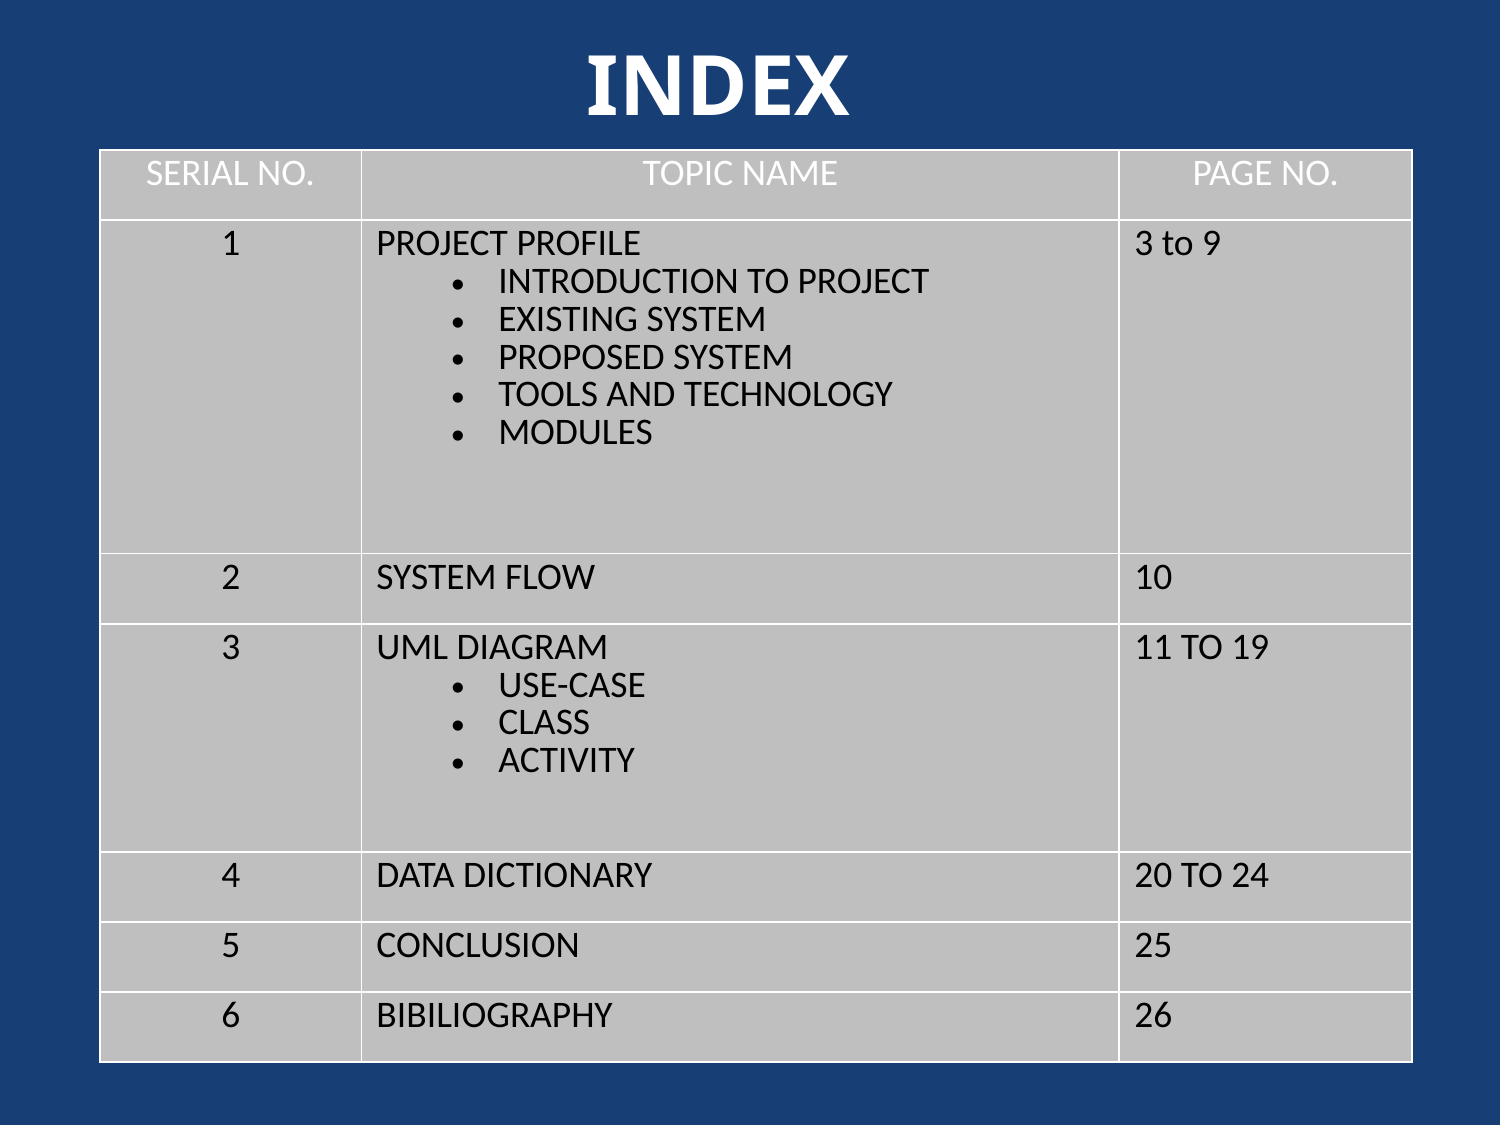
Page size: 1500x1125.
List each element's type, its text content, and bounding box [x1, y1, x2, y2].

table_cell DATA DICTIONARY [362, 853, 1118, 921]
table_cell CONCLUSION [362, 923, 1118, 991]
table_cell 10 [1120, 554, 1411, 623]
table_cell 20 TO 24 [1120, 853, 1411, 921]
table_header SERIAL NO. [101, 151, 361, 219]
text_box INDEX [424, 24, 1013, 140]
table_cell 6 [101, 993, 361, 1061]
table_cell PROJECT PROFILE INTRODUCTION TO PROJECT EXISTING SYSTEM PROPOSED SYSTEM TOOLS AND TECHNOLOGY MODULES [362, 221, 1118, 553]
table_cell 1 [101, 221, 361, 553]
table_cell 11 TO 19 [1120, 625, 1411, 851]
table_header TOPIC NAME [362, 151, 1118, 219]
table_cell 3 [101, 625, 361, 851]
table_cell 26 [1120, 993, 1411, 1061]
table_header PAGE NO. [1120, 151, 1411, 219]
table_cell 4 [101, 853, 361, 921]
table_cell SYSTEM FLOW [362, 554, 1118, 623]
table_cell 3 to 9 [1120, 221, 1411, 553]
table_cell UML DIAGRAM USE-CASE CLASS ACTIVITY [362, 625, 1118, 851]
table_cell BIBILIOGRAPHY [362, 993, 1118, 1061]
table_cell 2 [101, 554, 361, 623]
table_cell 5 [101, 923, 361, 991]
table_cell 25 [1120, 923, 1411, 991]
